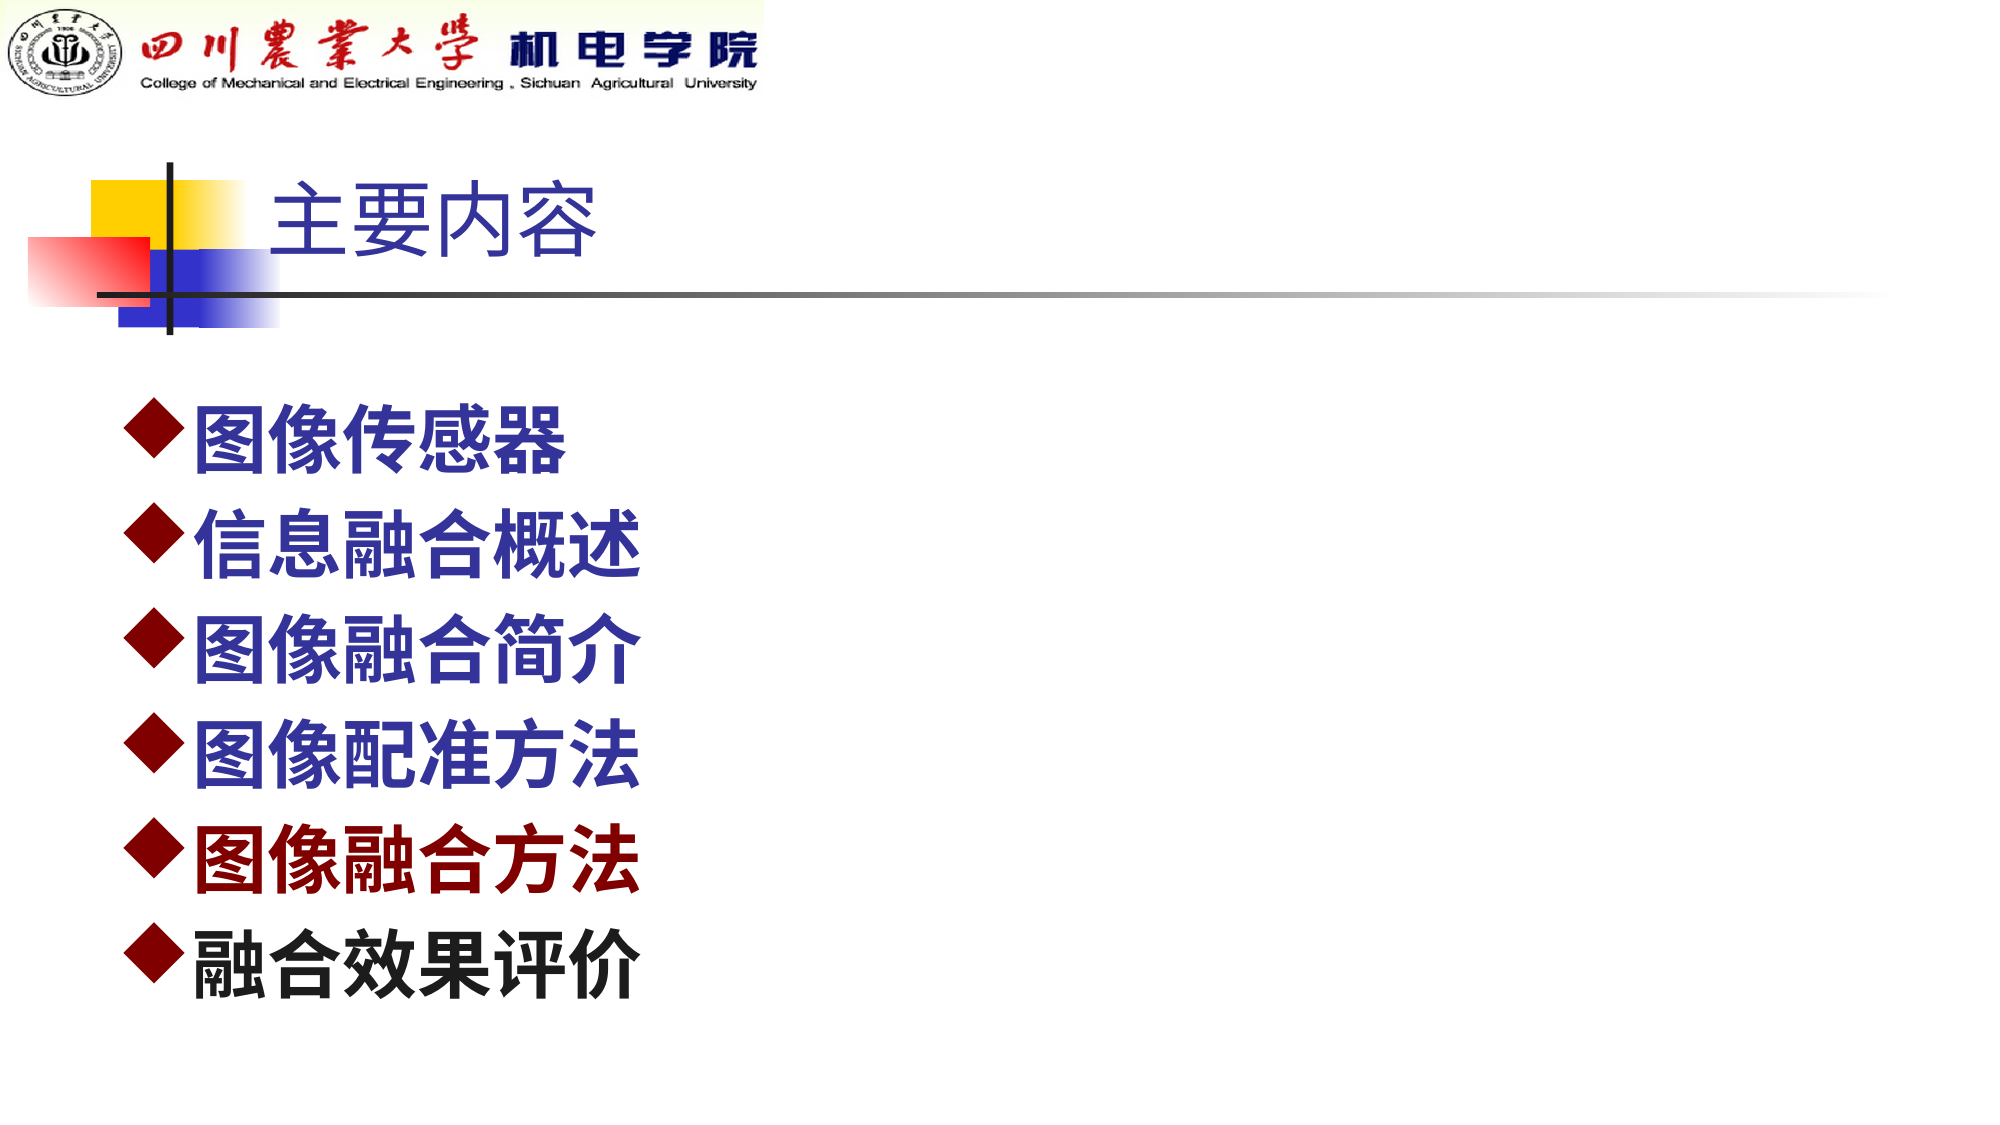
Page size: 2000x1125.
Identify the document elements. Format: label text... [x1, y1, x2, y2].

picture [0, 0, 764, 104]
title 主要内容 [251, 161, 1956, 275]
text_box 图像传感器 信息融合概述 图像融合简介 图像配准方法 图像融合方法 融合效果评价 [102, 385, 1846, 988]
